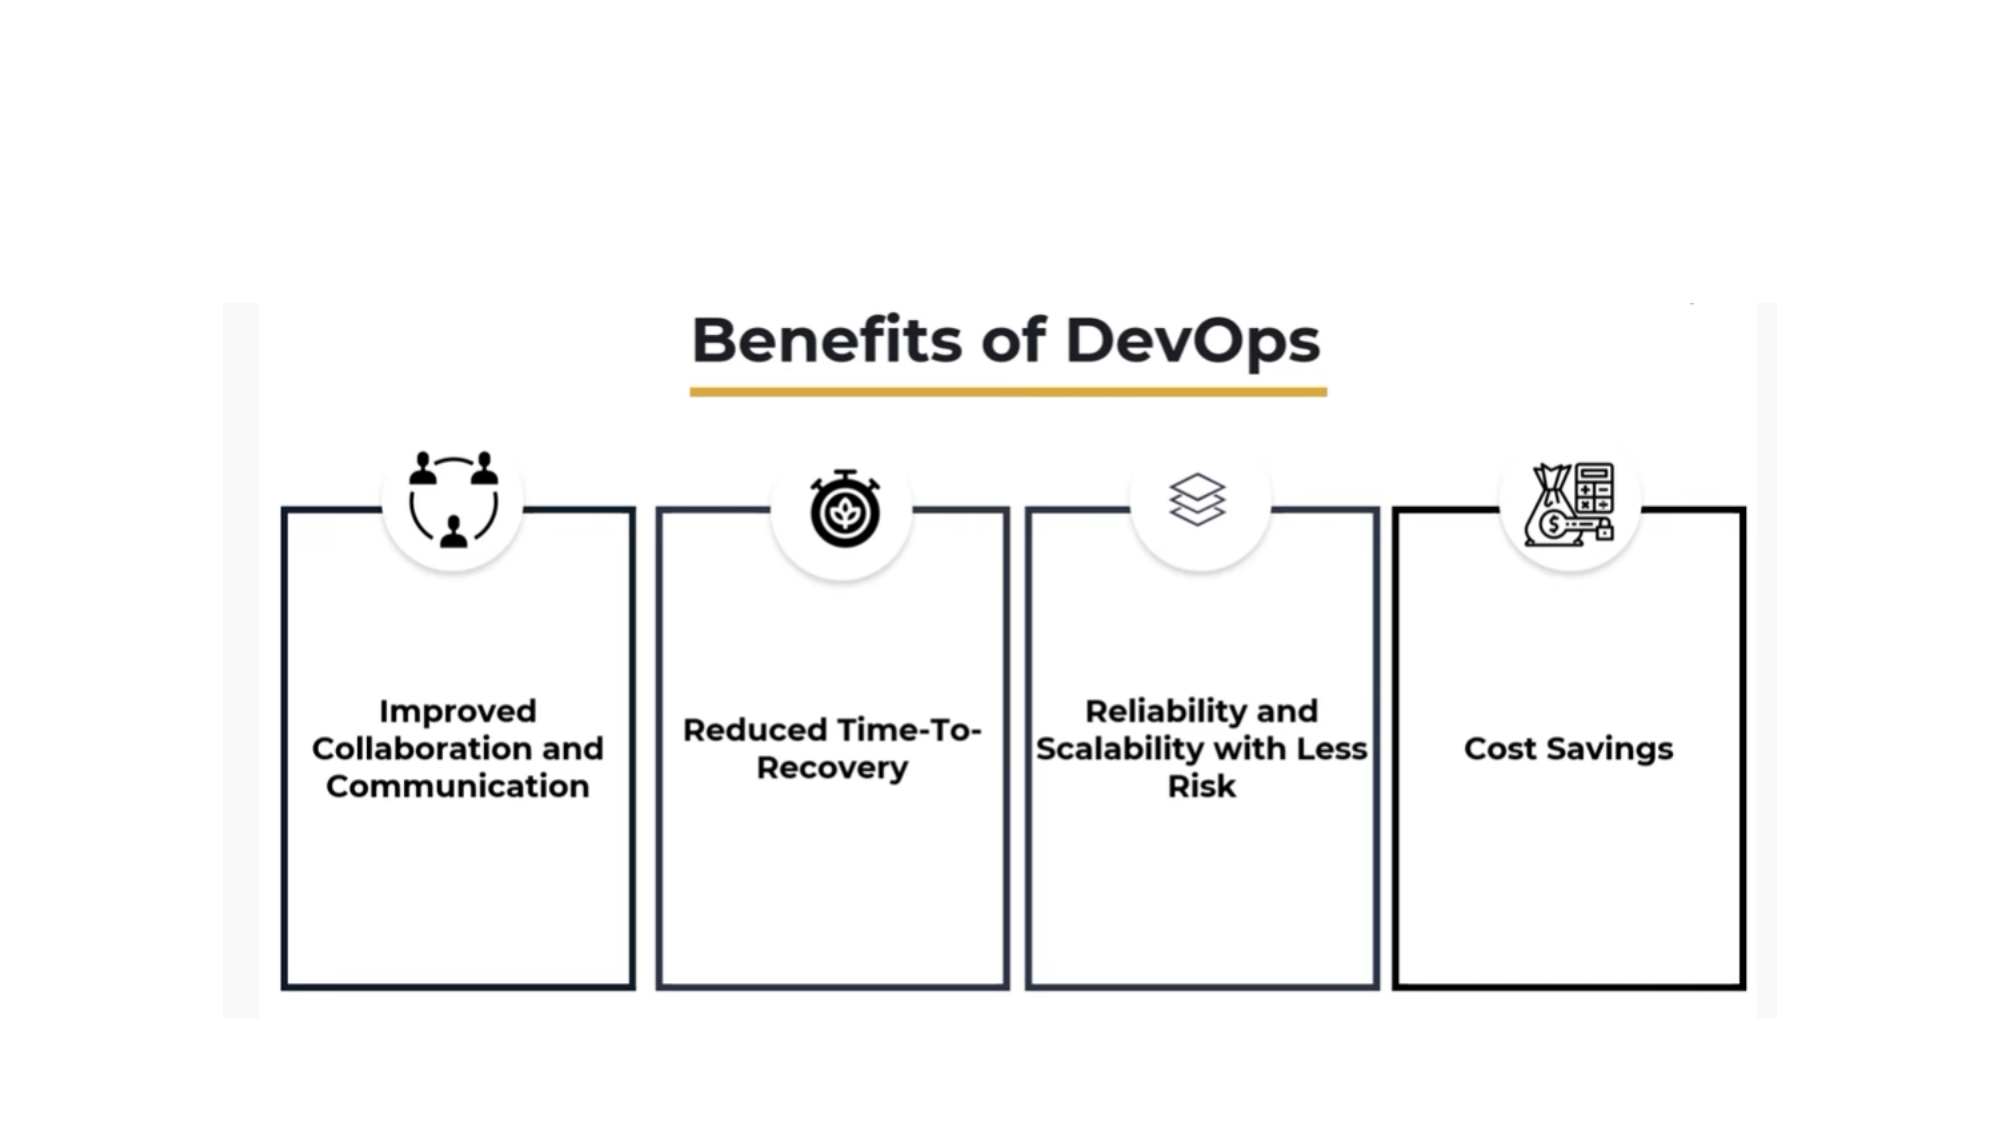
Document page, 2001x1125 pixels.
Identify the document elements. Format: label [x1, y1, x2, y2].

list [223, 303, 1777, 1018]
